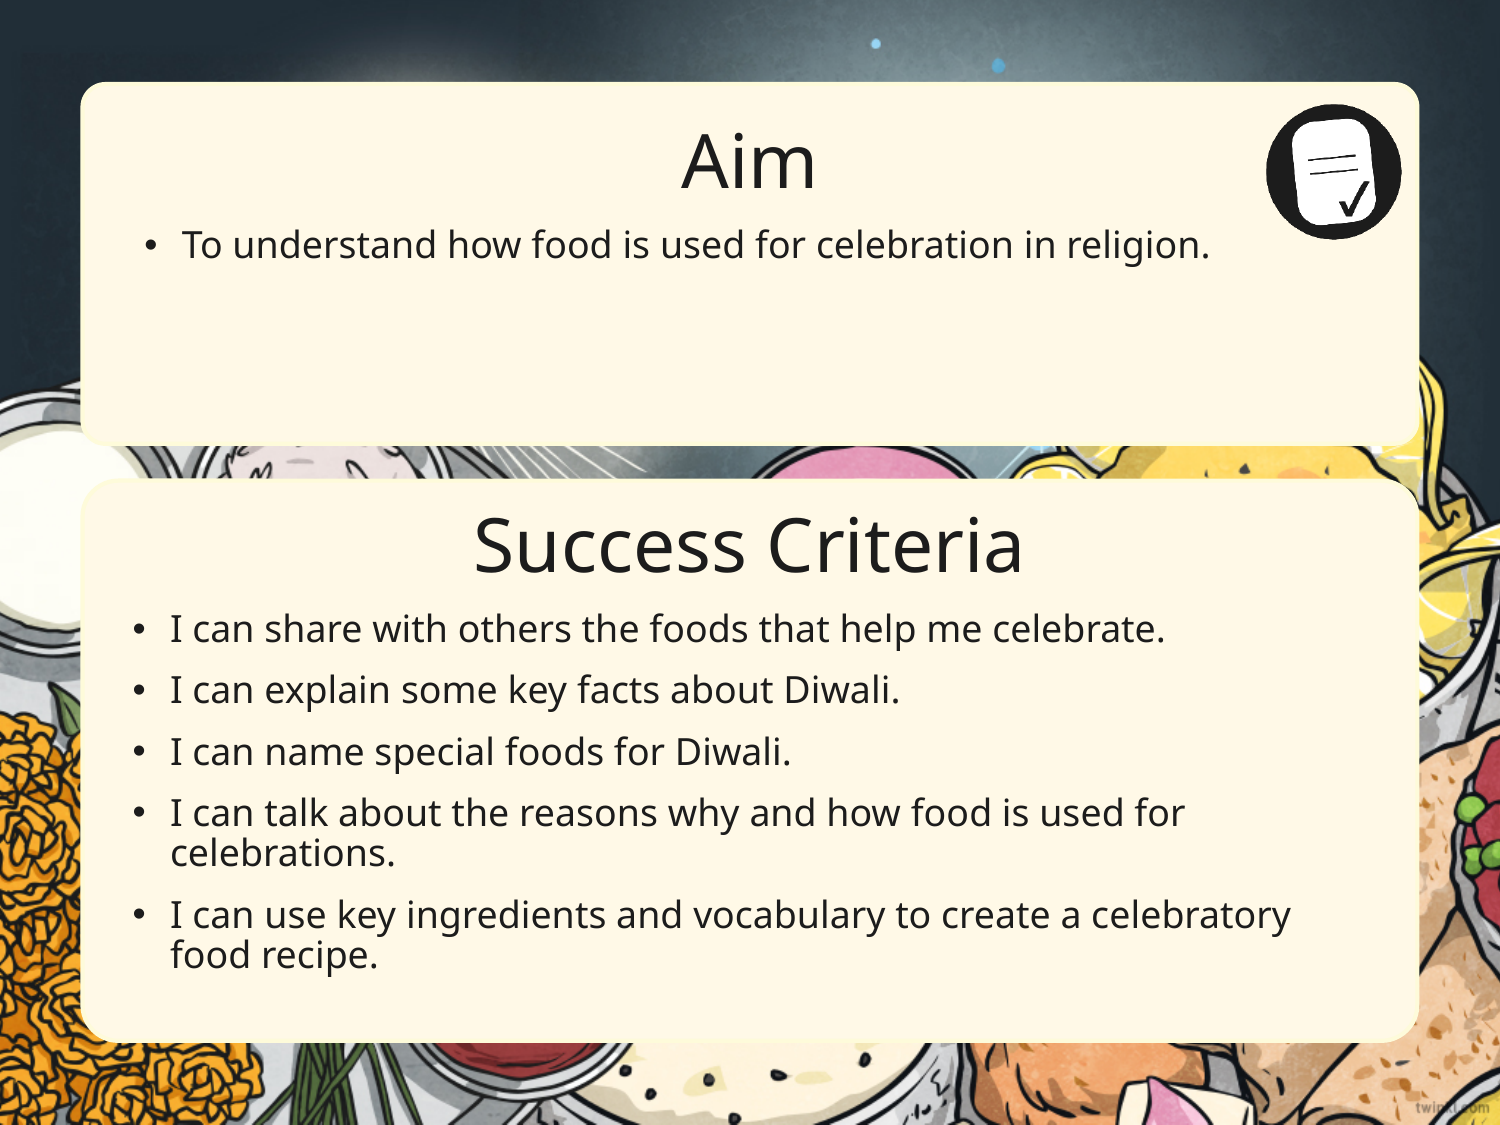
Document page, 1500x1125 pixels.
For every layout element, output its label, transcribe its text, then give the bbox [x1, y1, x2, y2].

text_box Aim [103, 120, 1262, 183]
list To understand how food is used for celebration in religion. [101, 183, 1399, 418]
text_box I can share with others the foods that help me celebrate. I can explain some key facts about Diwali. I can name special foods for Diwali. I can talk about the reasons why and how food is used for celebrations. I can use key ingredients and vocabulary to create a celebratory food recipe. [103, 568, 1397, 1013]
text_box [81, 83, 1419, 445]
text_box [81, 479, 1419, 1042]
picture [0, 0, 1500, 1125]
text_box Success Criteria [103, 503, 1397, 568]
